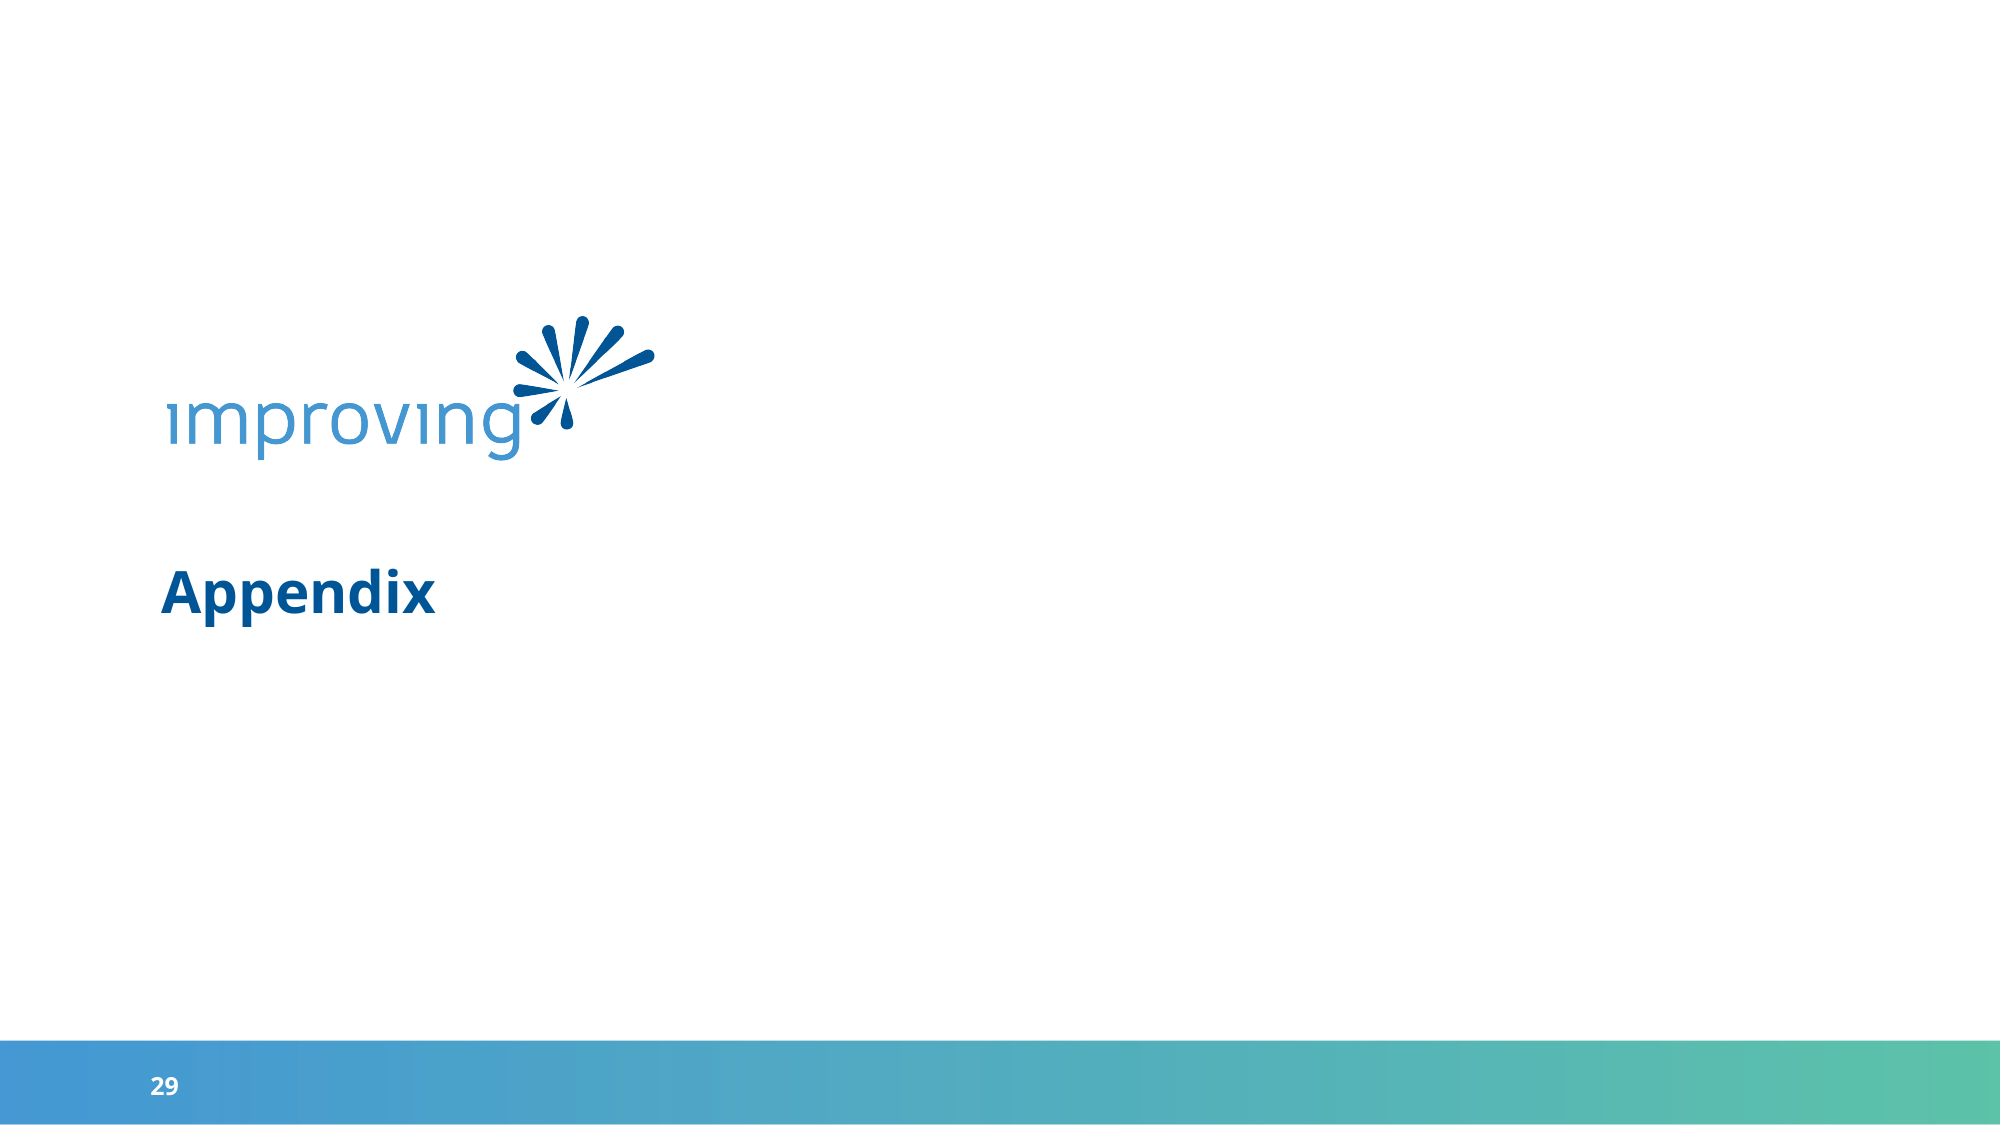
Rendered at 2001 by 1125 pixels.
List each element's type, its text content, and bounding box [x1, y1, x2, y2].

picture [0, 0, 2000, 1125]
title Appendix [146, 530, 1647, 635]
